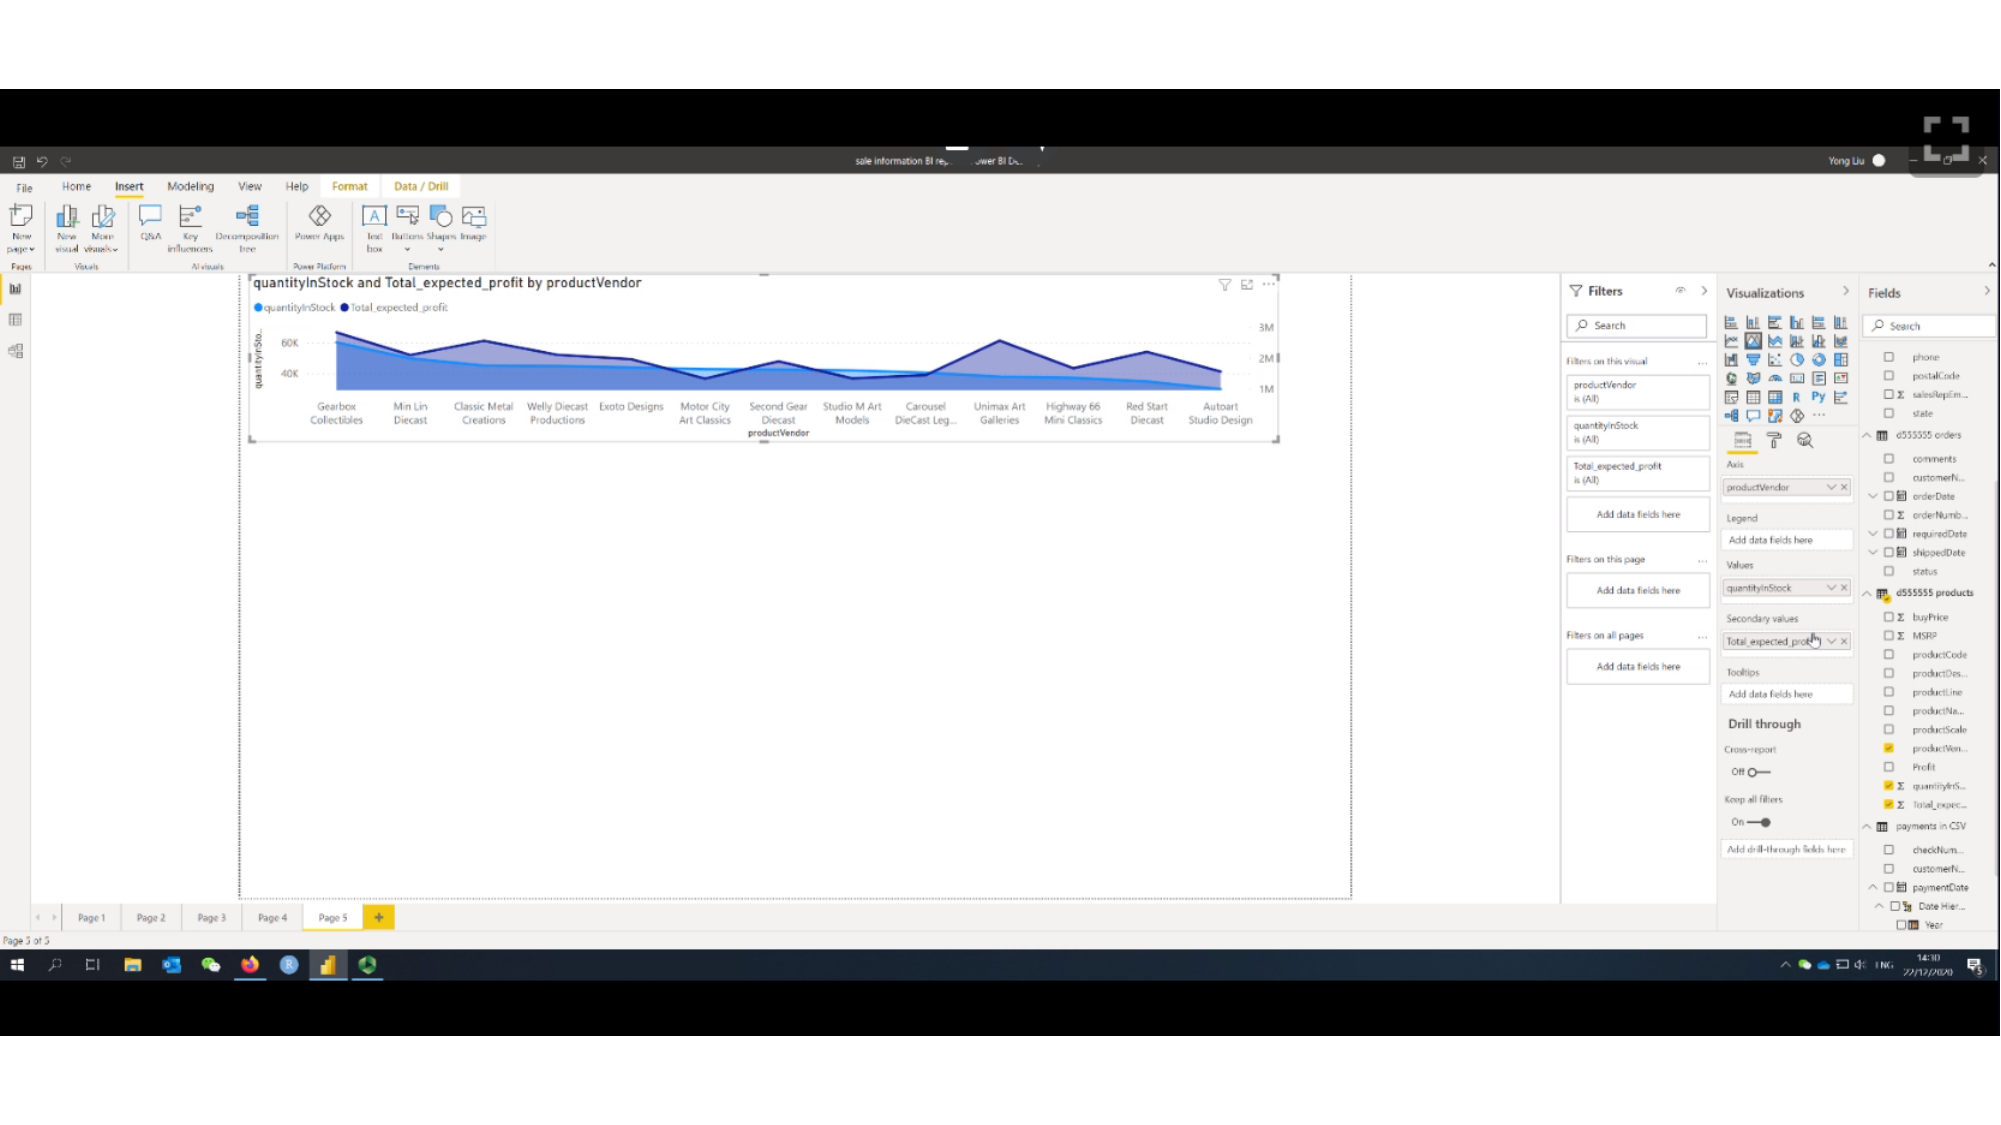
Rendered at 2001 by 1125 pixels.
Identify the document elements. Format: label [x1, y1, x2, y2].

picture [0, 88, 2000, 1037]
